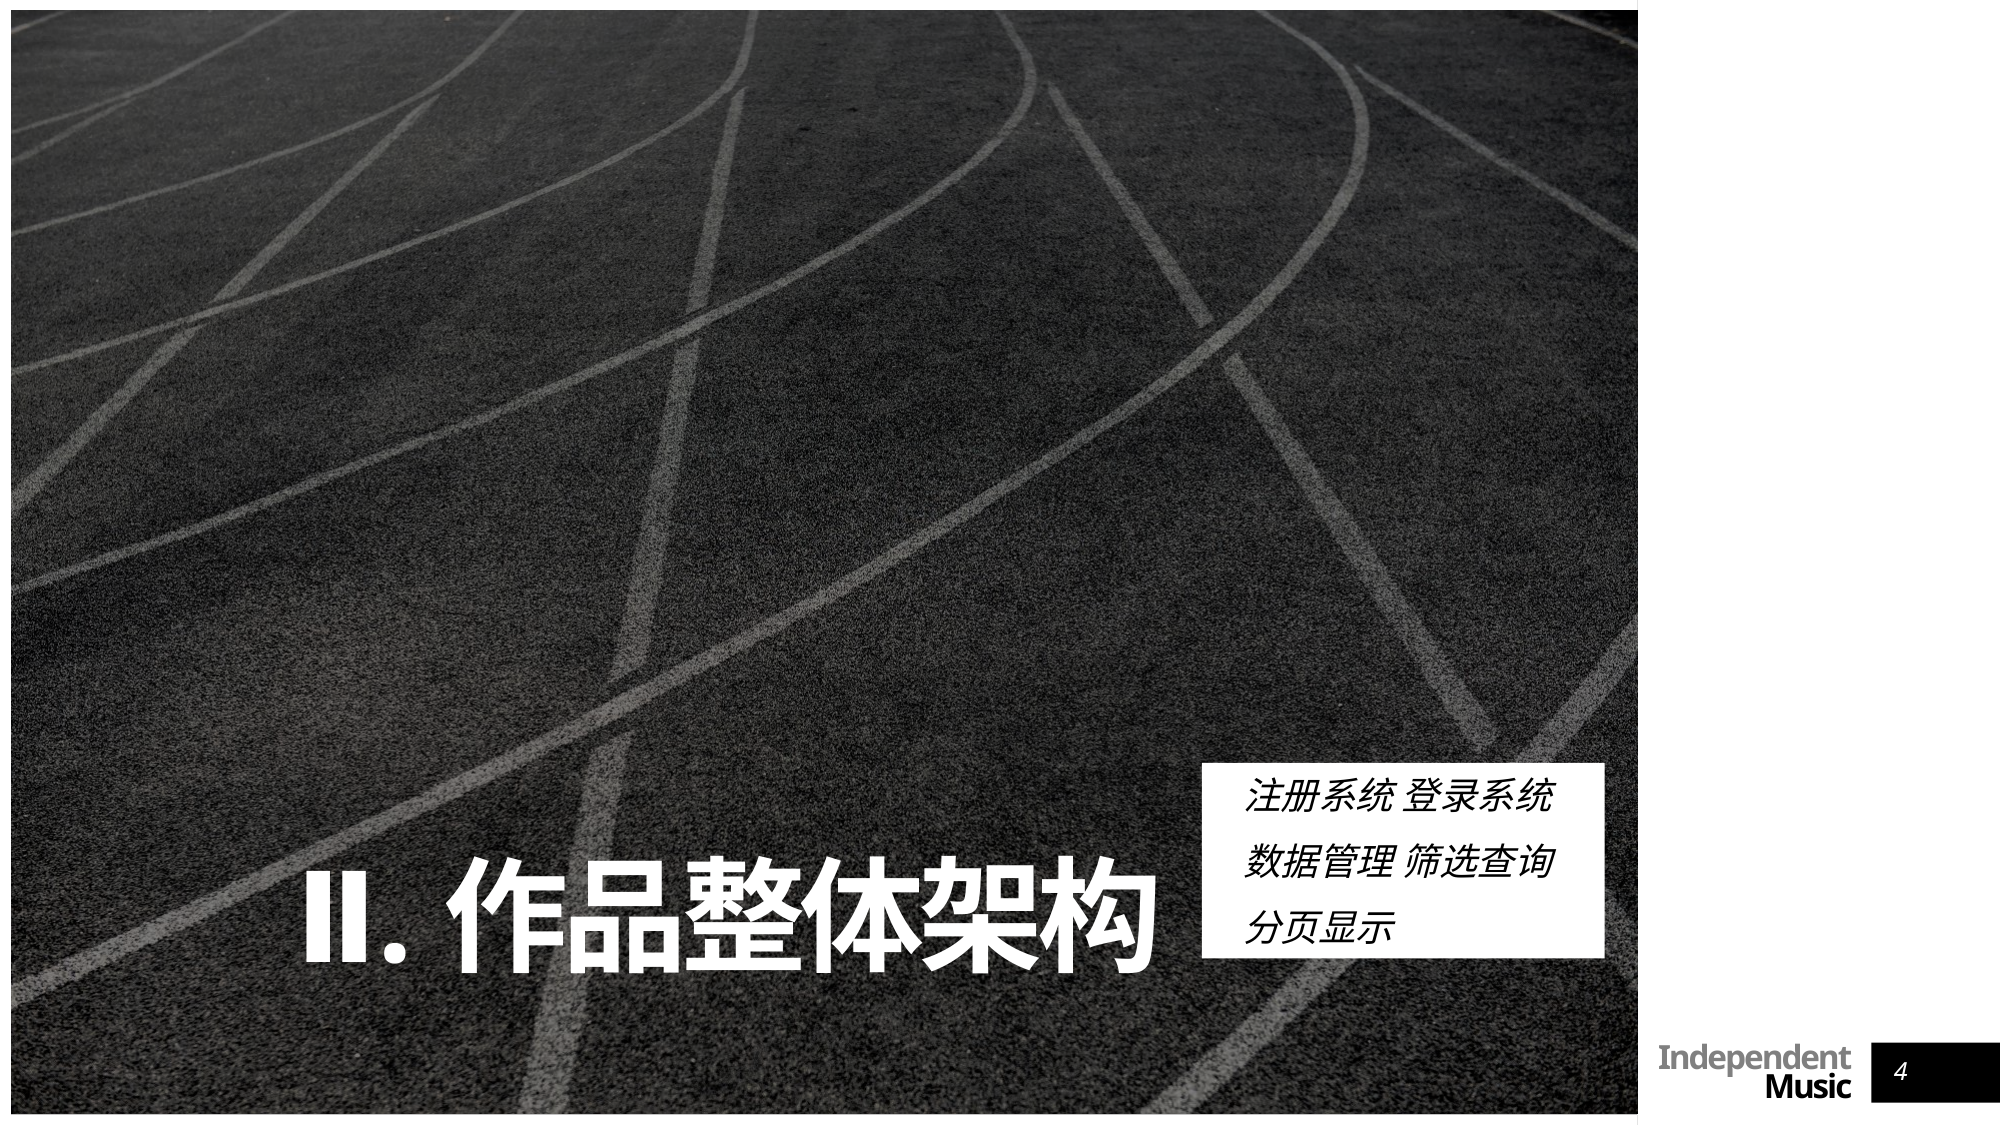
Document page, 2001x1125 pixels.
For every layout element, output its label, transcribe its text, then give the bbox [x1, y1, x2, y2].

slide_number 4 [1877, 1050, 1924, 1096]
picture [11, 10, 1638, 1114]
